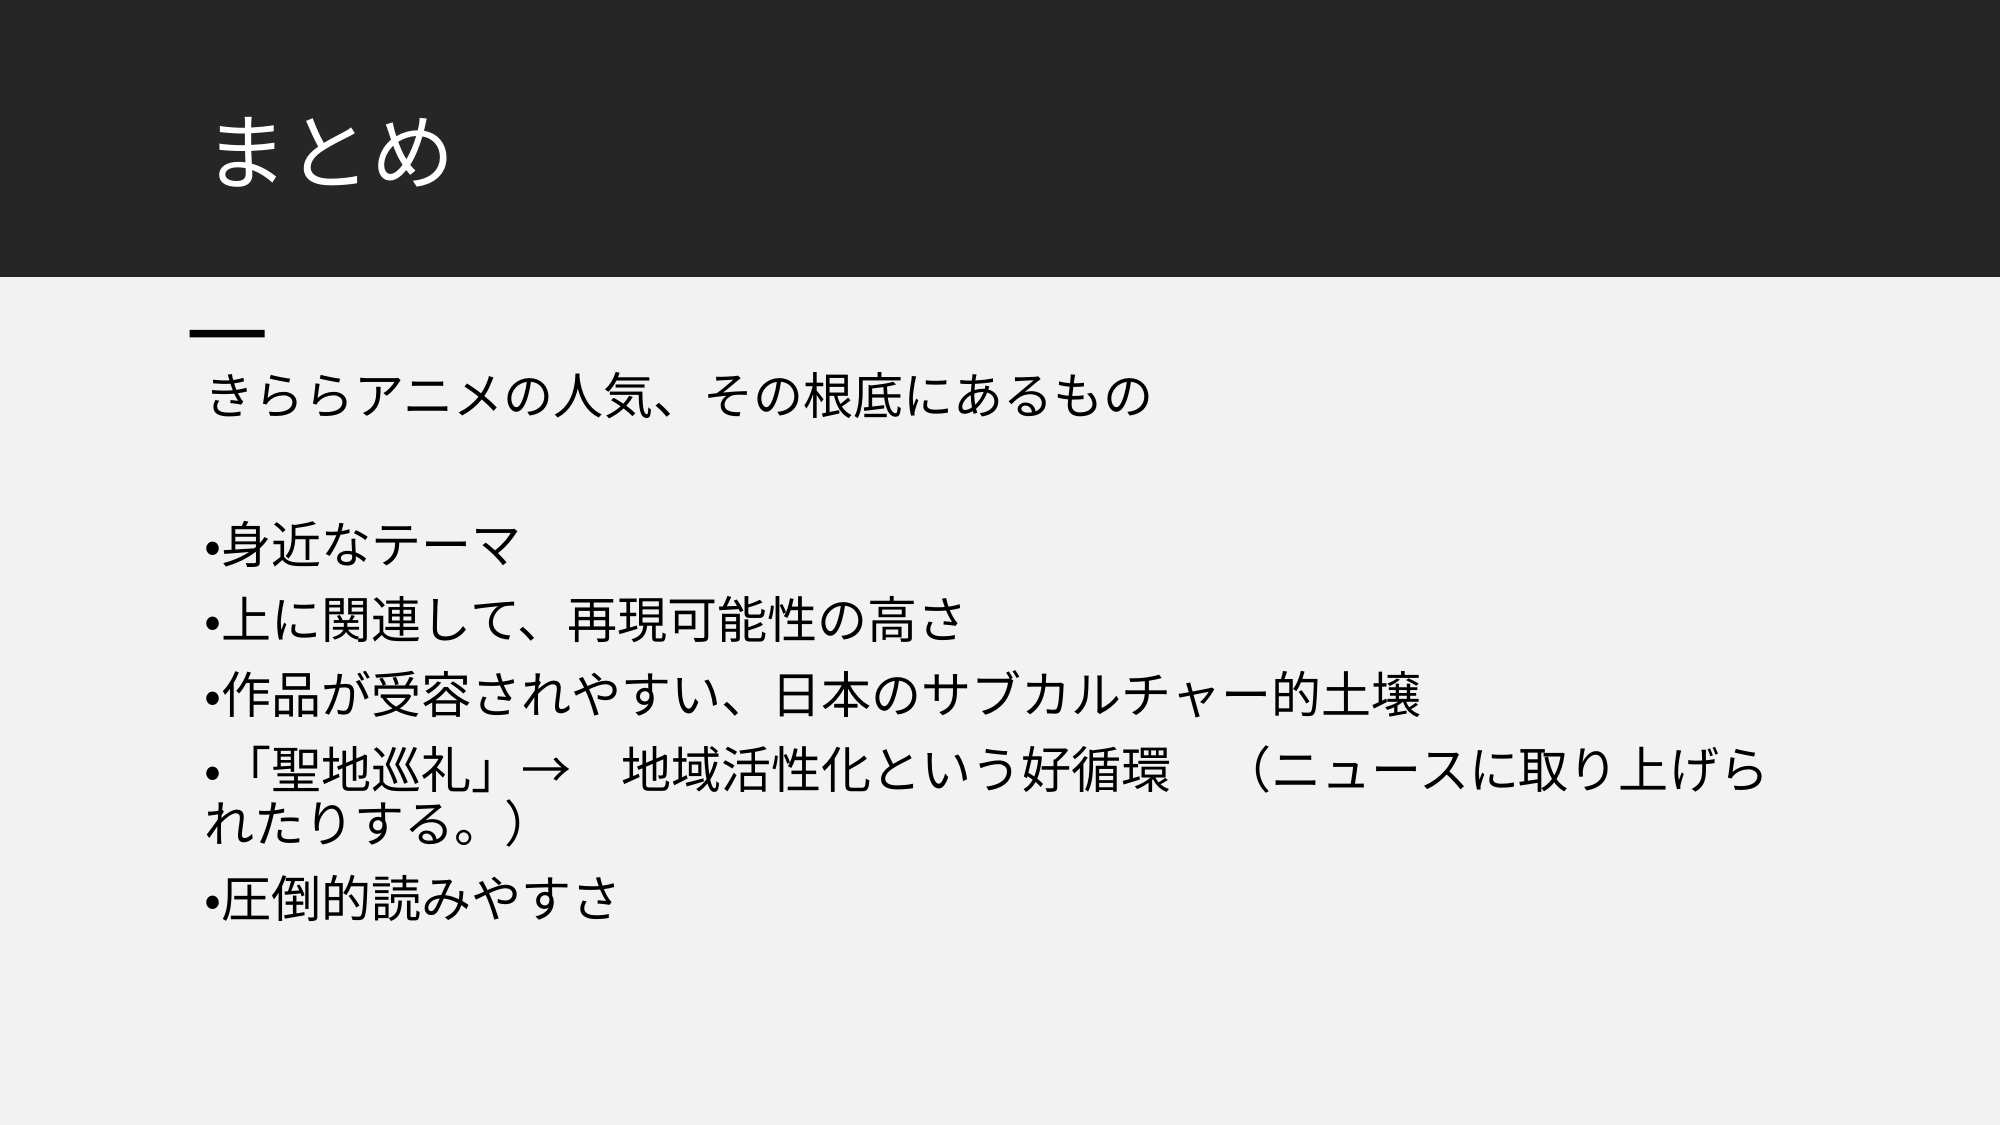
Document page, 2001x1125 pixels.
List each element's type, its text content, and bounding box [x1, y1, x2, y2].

text_box [0, 276, 2000, 1125]
title まとめ [189, 104, 1812, 253]
list きららアニメの人気、その根底にあるもの ・身近なテーマ ・上に関連して、再現可能性の高さ ・作品が受容されやすい、日本のサブカルチャー的土壌 ・「聖地巡礼」→ 地域活性化という好循環 （ニュースに取り上げられたりする。） ・圧倒的読みやすさ [189, 363, 1811, 1014]
text_box [0, 0, 2000, 276]
text_box [189, 329, 266, 338]
